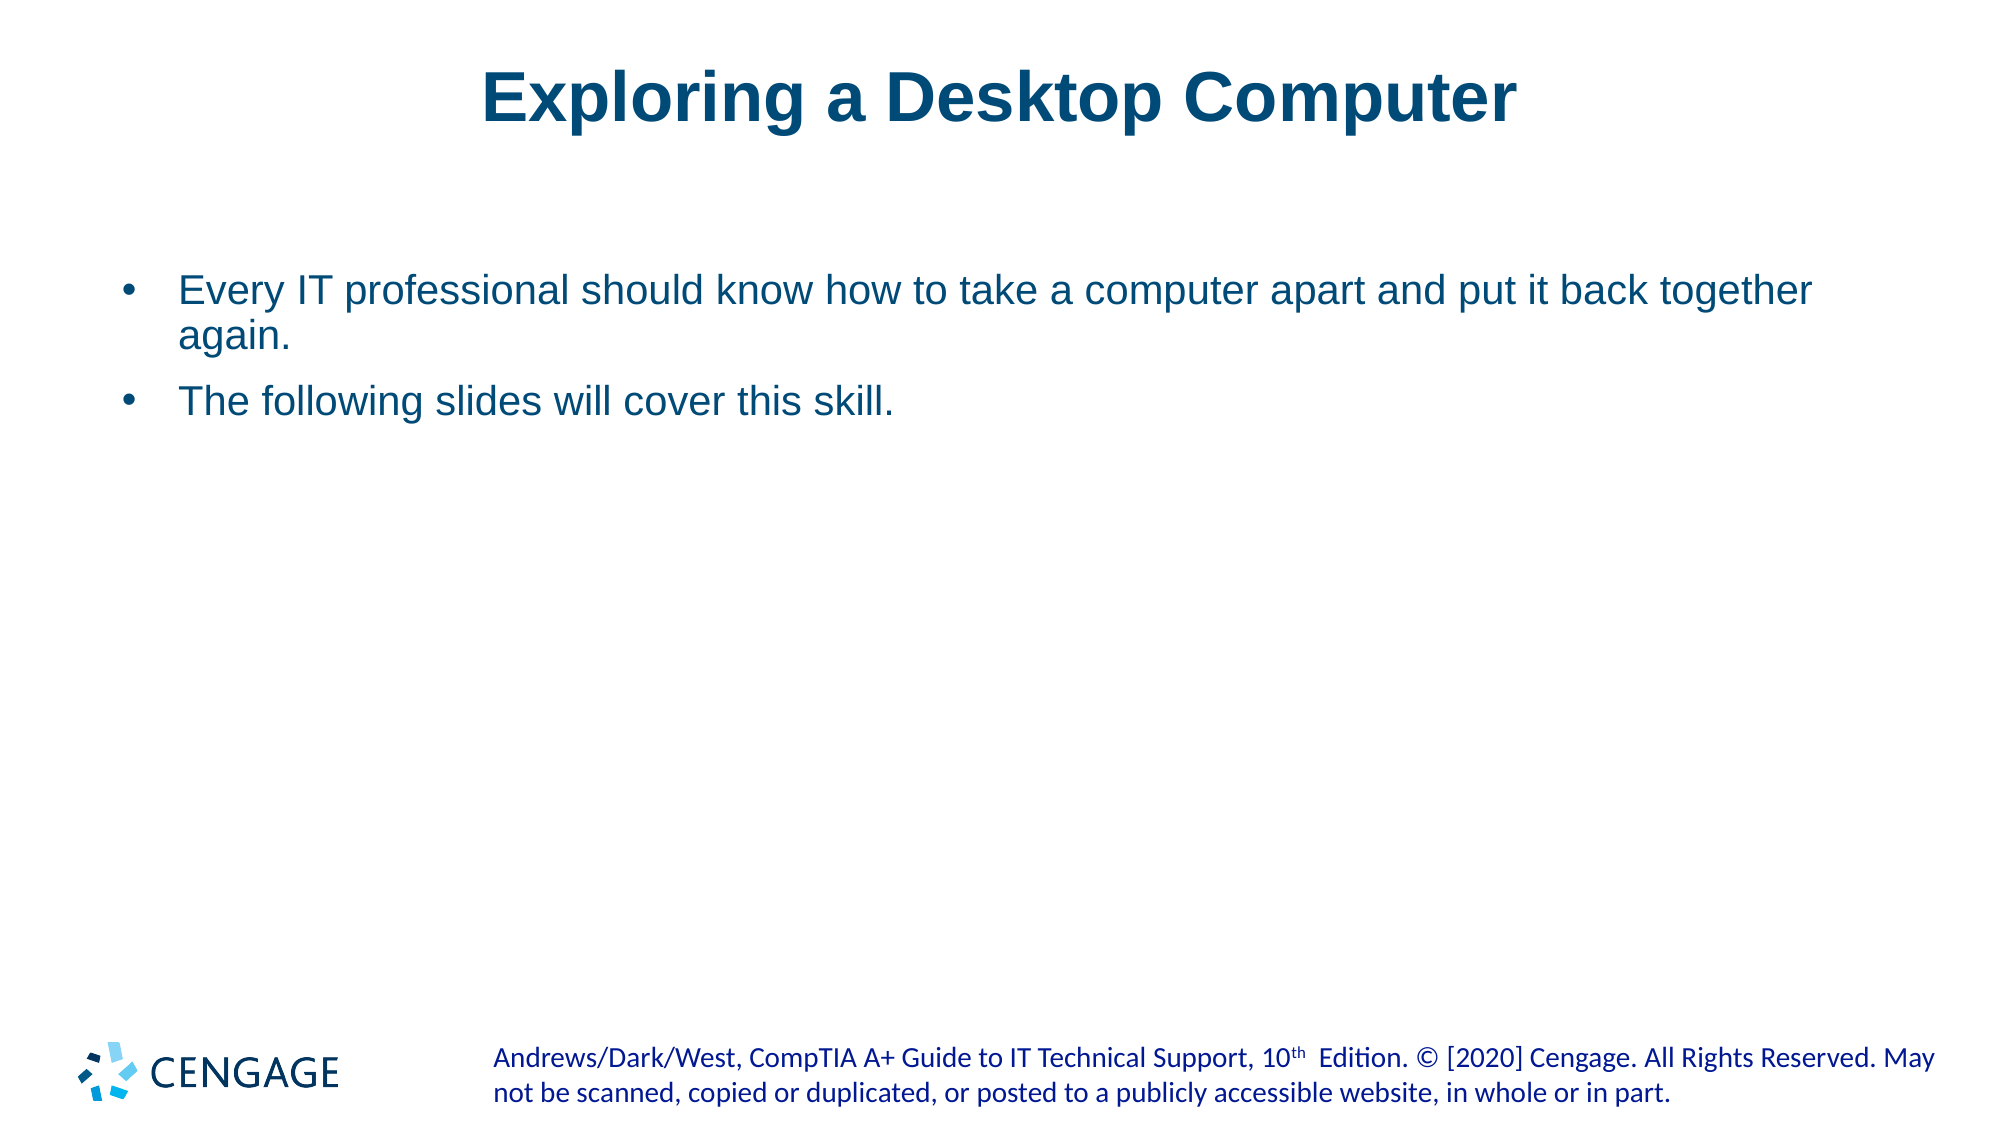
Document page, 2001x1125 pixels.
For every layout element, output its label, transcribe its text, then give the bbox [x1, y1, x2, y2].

list Every IT professional should know how to take a computer apart and put it back together again. The following slides will cover this skill. [121, 268, 1880, 990]
picture [78, 1042, 338, 1101]
title Exploring a Desktop Computer [137, 59, 1863, 171]
